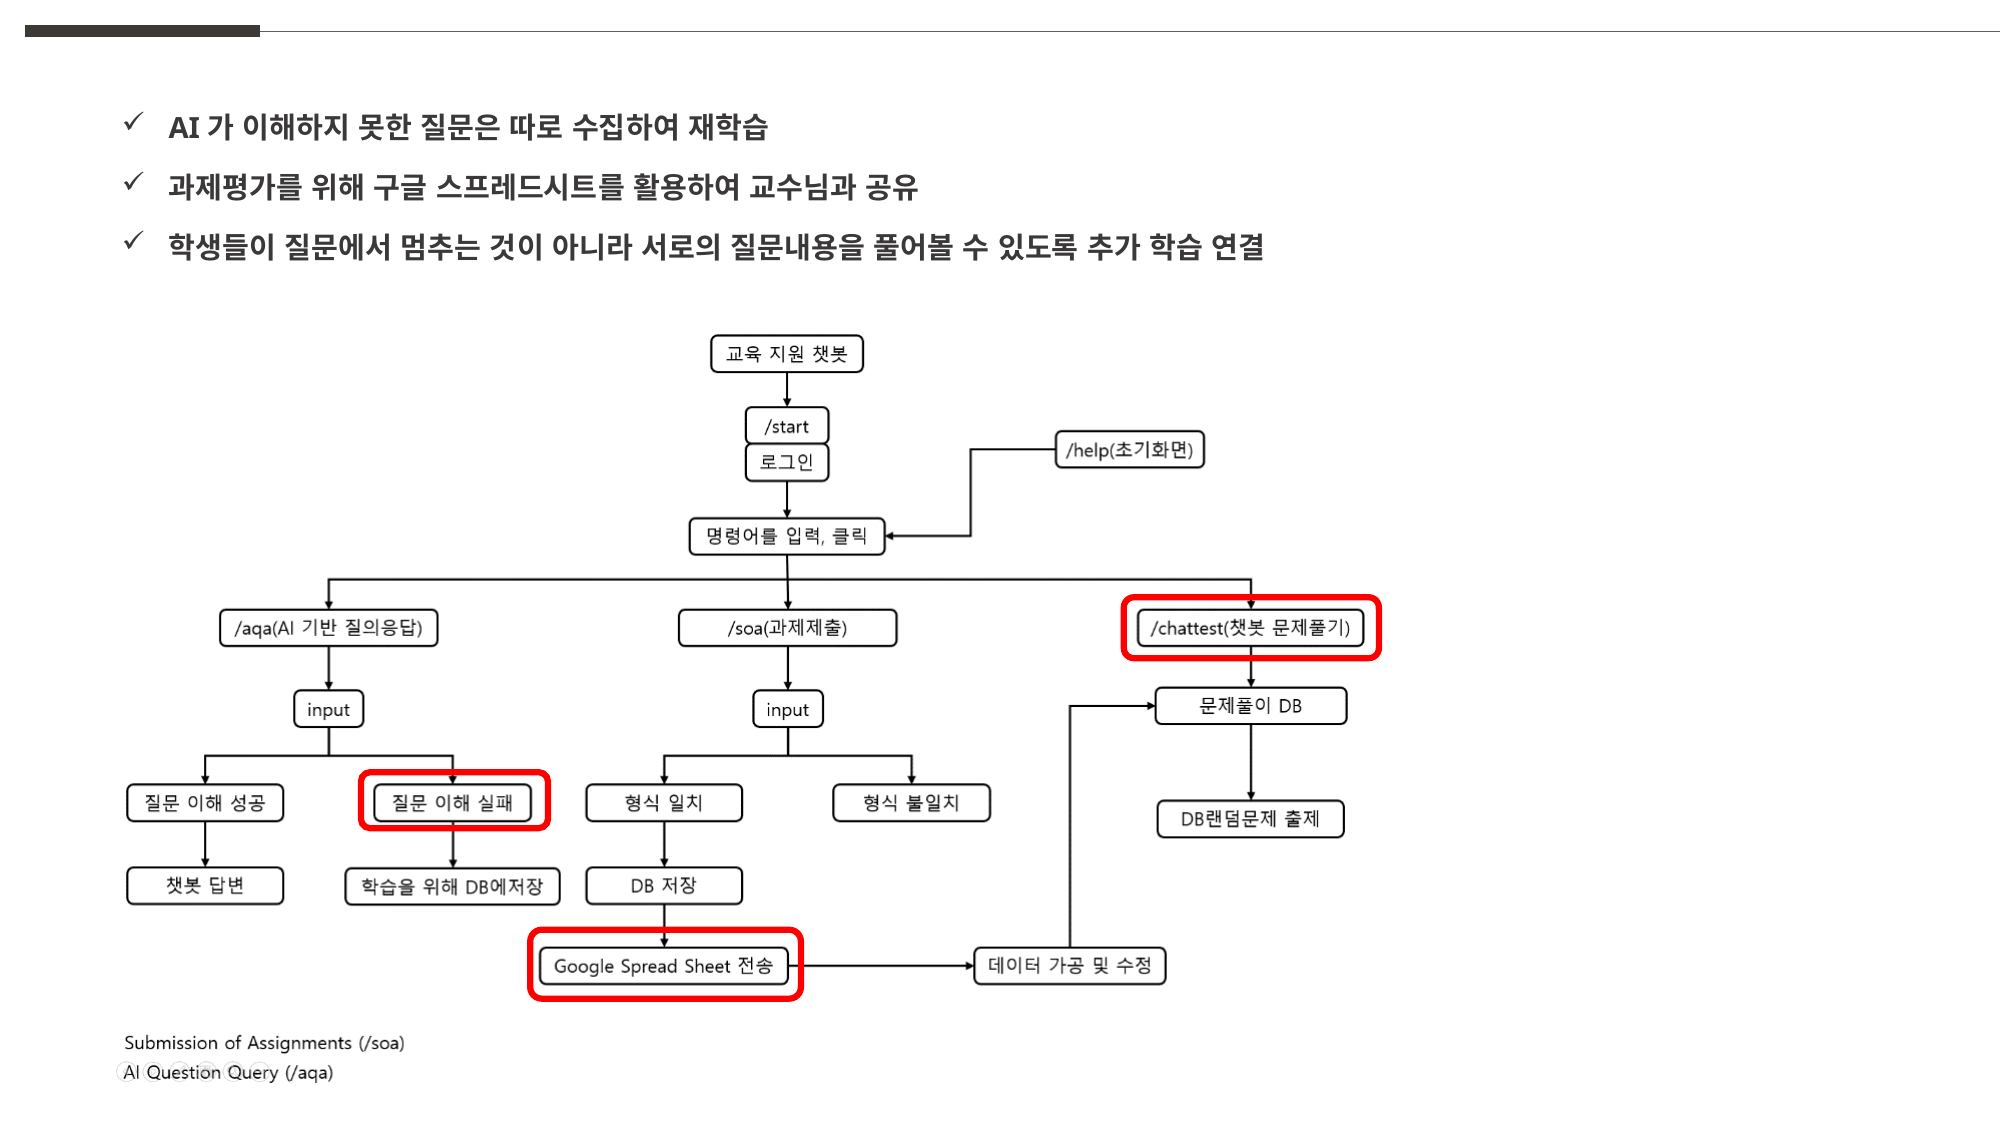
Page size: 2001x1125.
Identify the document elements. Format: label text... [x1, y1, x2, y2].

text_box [11, 326, 1389, 1085]
text_box AI가 이해하지 못한 질문은 따로 수집하여 재학습 과제평가를 위해 구글 스프레드시트를 활용하여 교수님과 공유 학생들이 질문에서 멈추는 것이 아니라 서로의 질문내용을 풀어볼 수 있도록 추가 학습 연결 [106, 102, 1282, 272]
